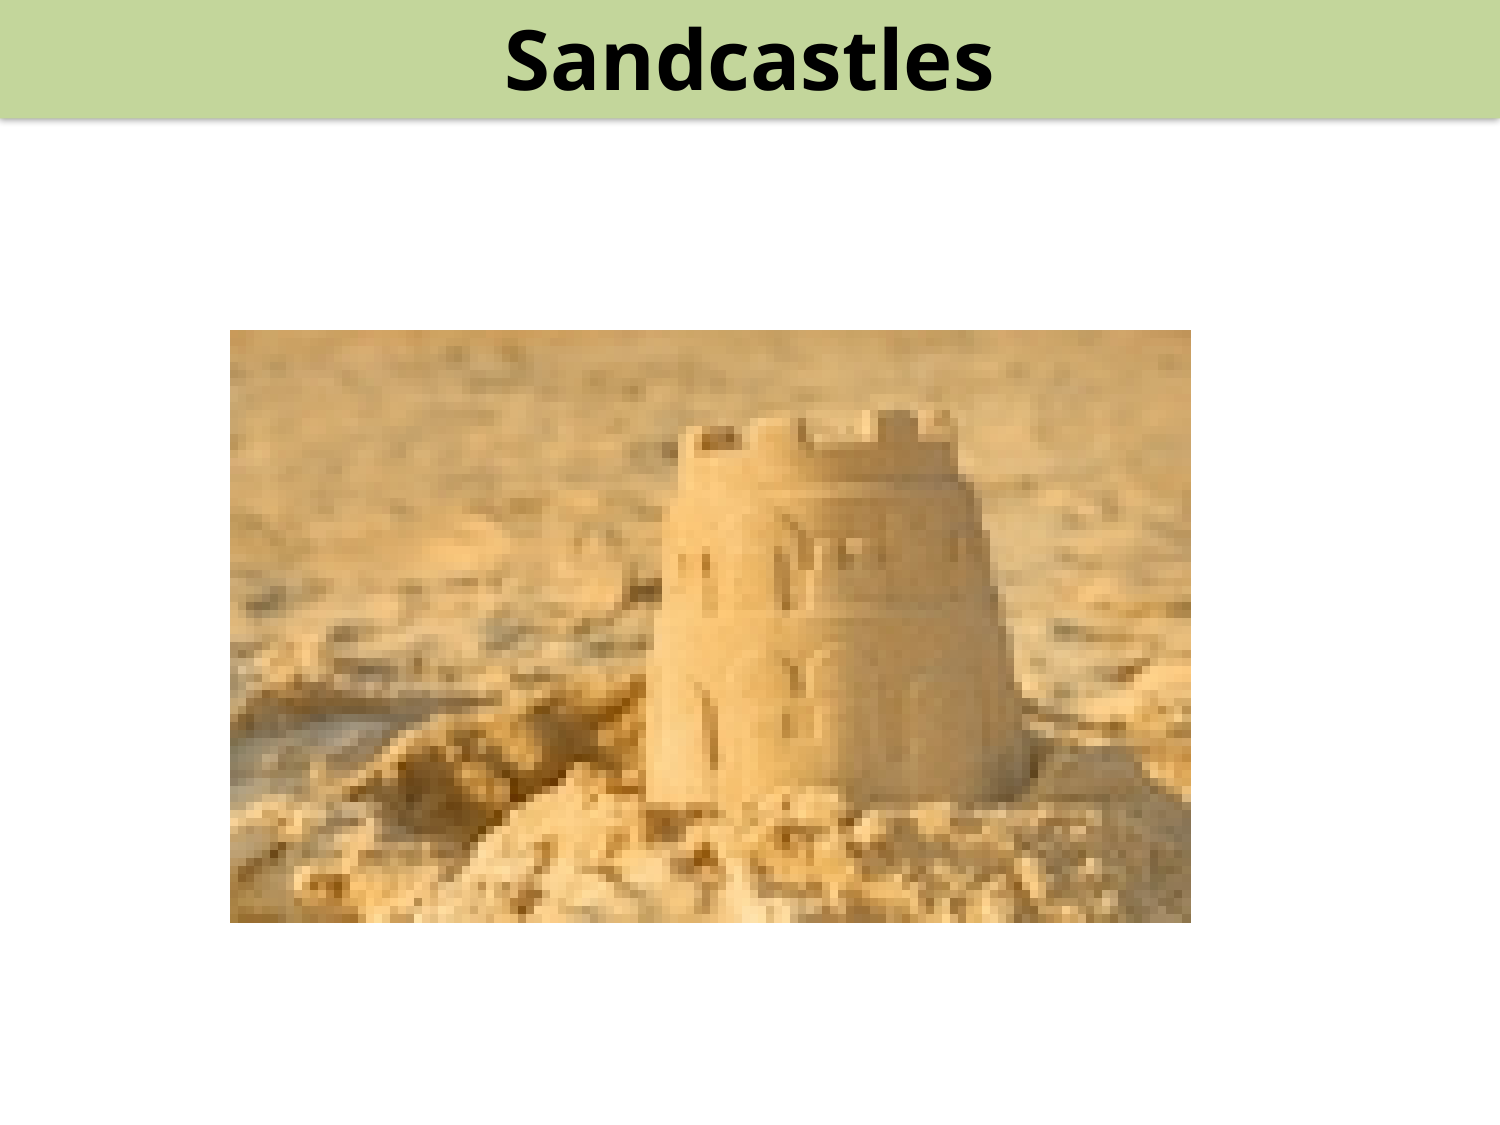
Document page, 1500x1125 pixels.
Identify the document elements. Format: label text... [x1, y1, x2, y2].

text_box Sandcastles [0, 0, 1500, 122]
picture [230, 330, 1191, 923]
